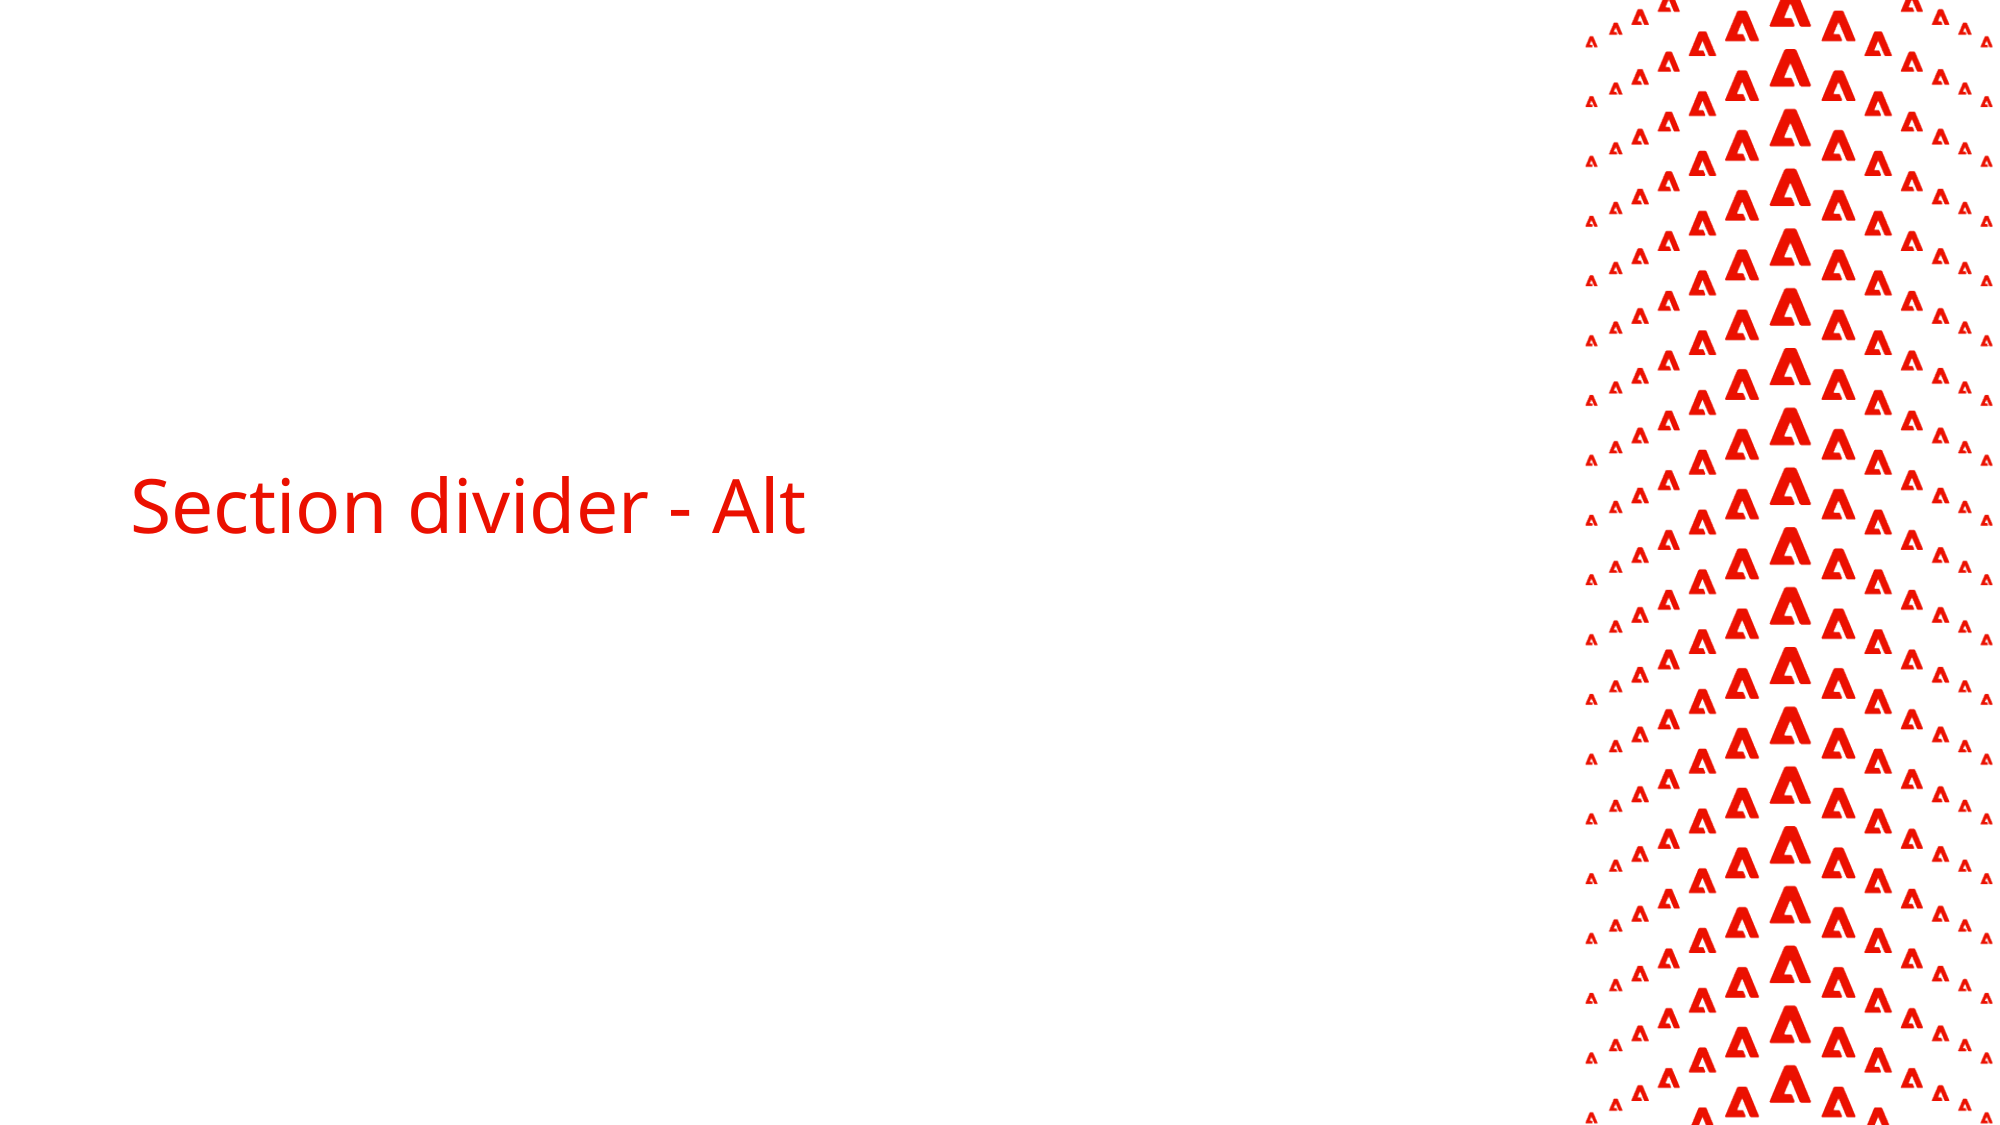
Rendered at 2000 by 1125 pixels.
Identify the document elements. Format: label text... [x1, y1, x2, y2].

picture [0, 0, 2000, 1125]
title Section divider - Alt [130, 458, 1100, 689]
